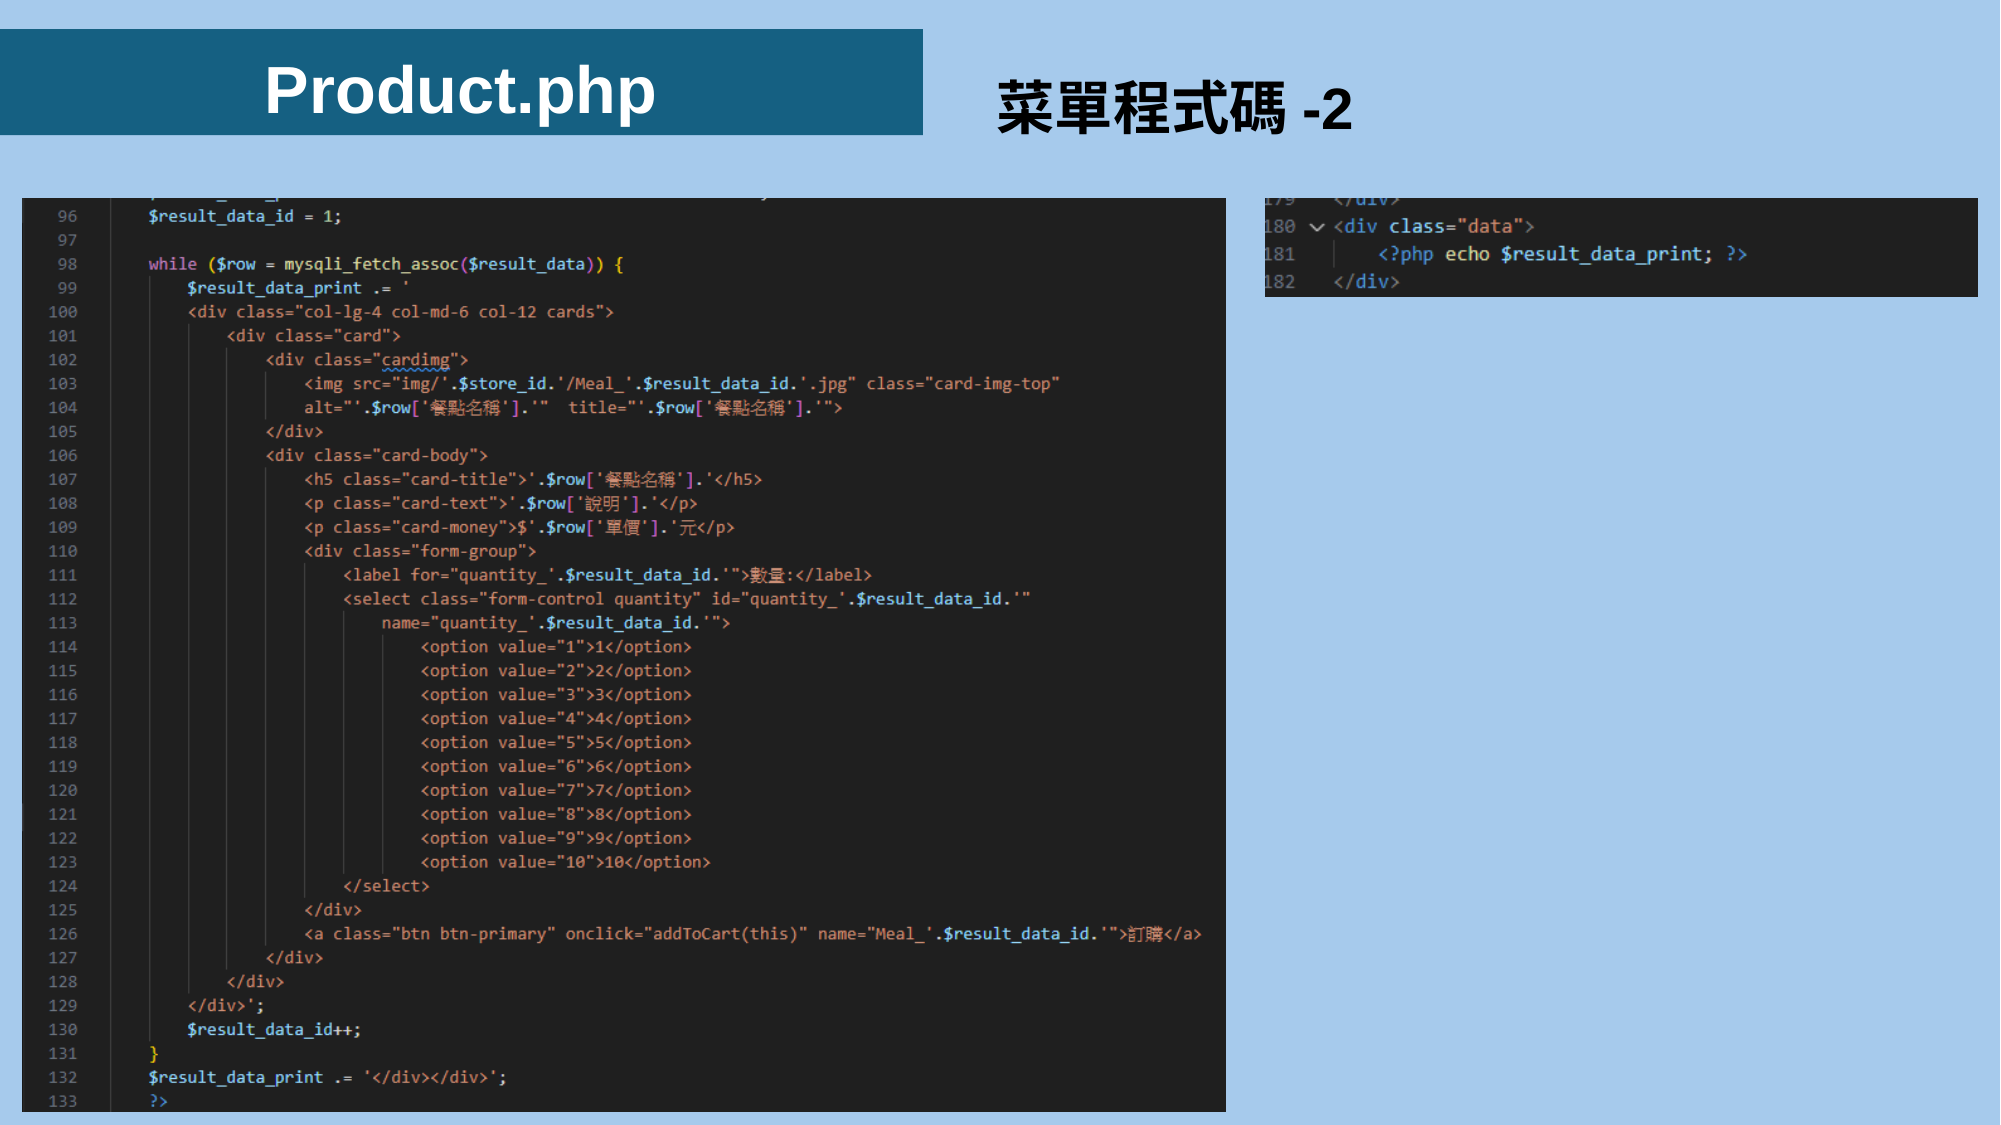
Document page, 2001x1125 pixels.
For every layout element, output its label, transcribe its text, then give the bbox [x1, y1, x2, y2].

text_box [0, 29, 923, 136]
picture [21, 197, 1227, 1113]
picture [1264, 197, 1978, 298]
text_box 菜單程式碼-2 [956, 64, 1395, 149]
text_box Product.php [84, 39, 839, 134]
